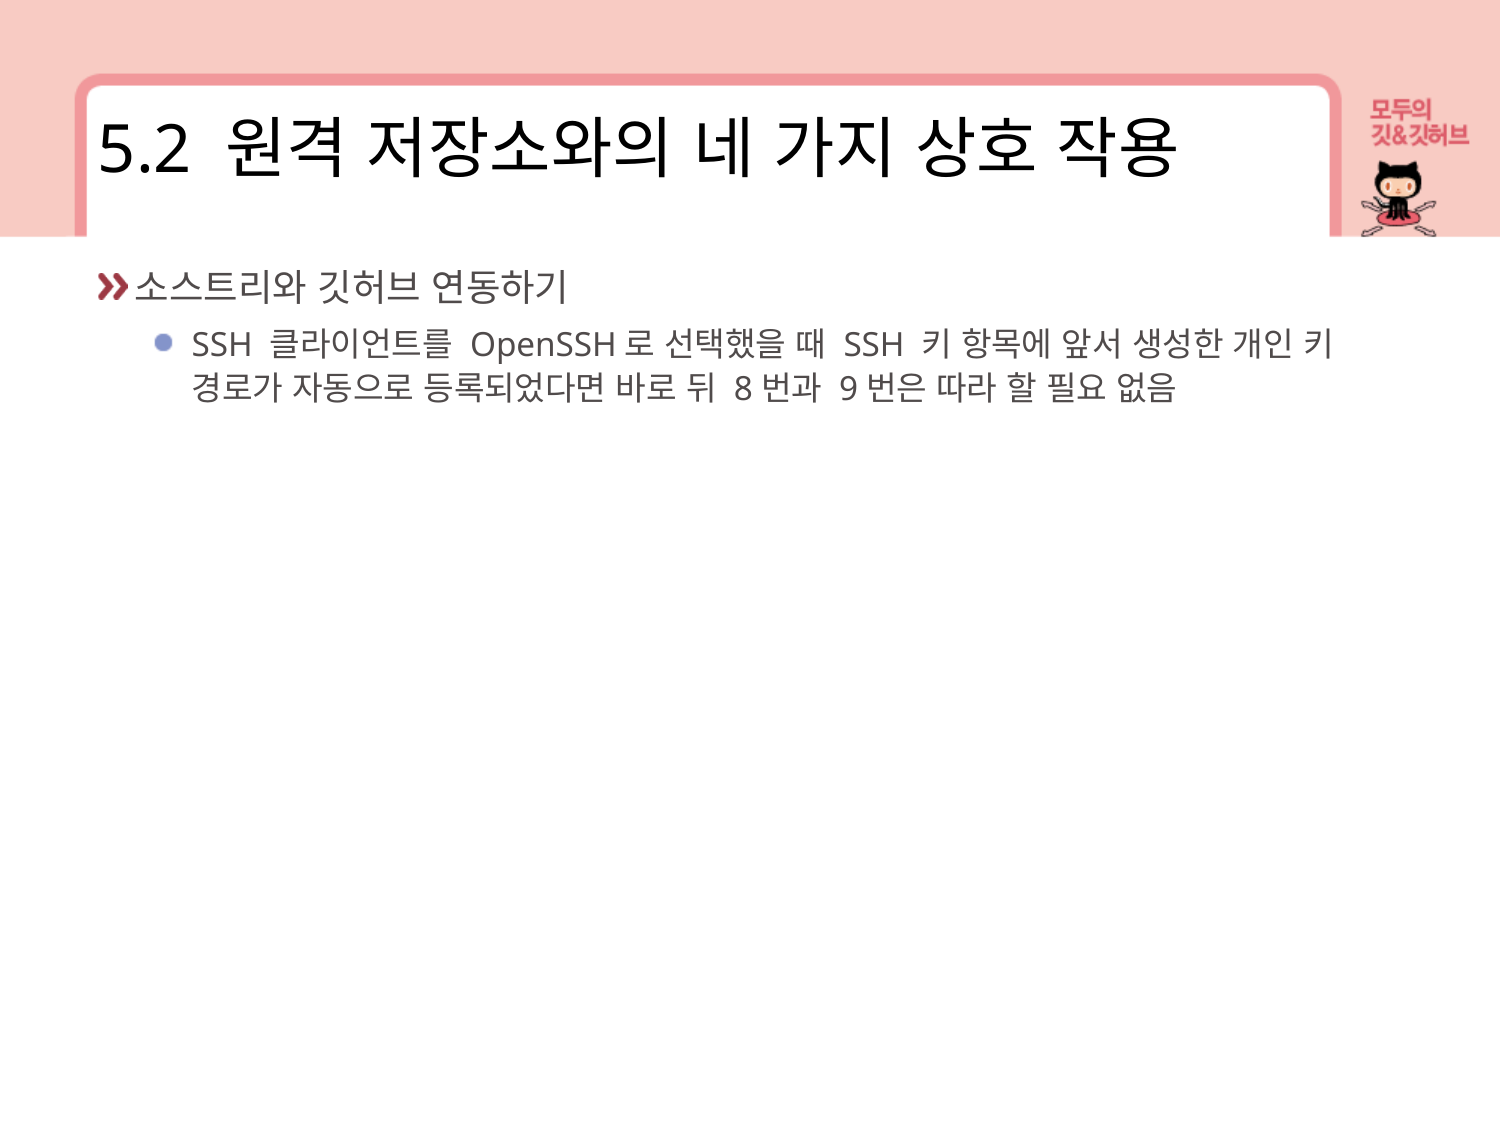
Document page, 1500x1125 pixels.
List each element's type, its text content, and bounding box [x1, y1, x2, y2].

text_box 5.2 원격 저장소와의 네 가지 상호 작용 [82, 61, 1413, 193]
text_box 소스트리와 깃허브 연동하기 SSH 클라이언트를 OpenSSH로 선택했을 때 SSH 키 항목에 앞서 생성한 개인 키 경로가 자동으로 등록되었다면 바로 뒤 8번과 9번은 따라 할 필요 없음 [82, 252, 1413, 1067]
picture [0, 0, 1500, 1125]
